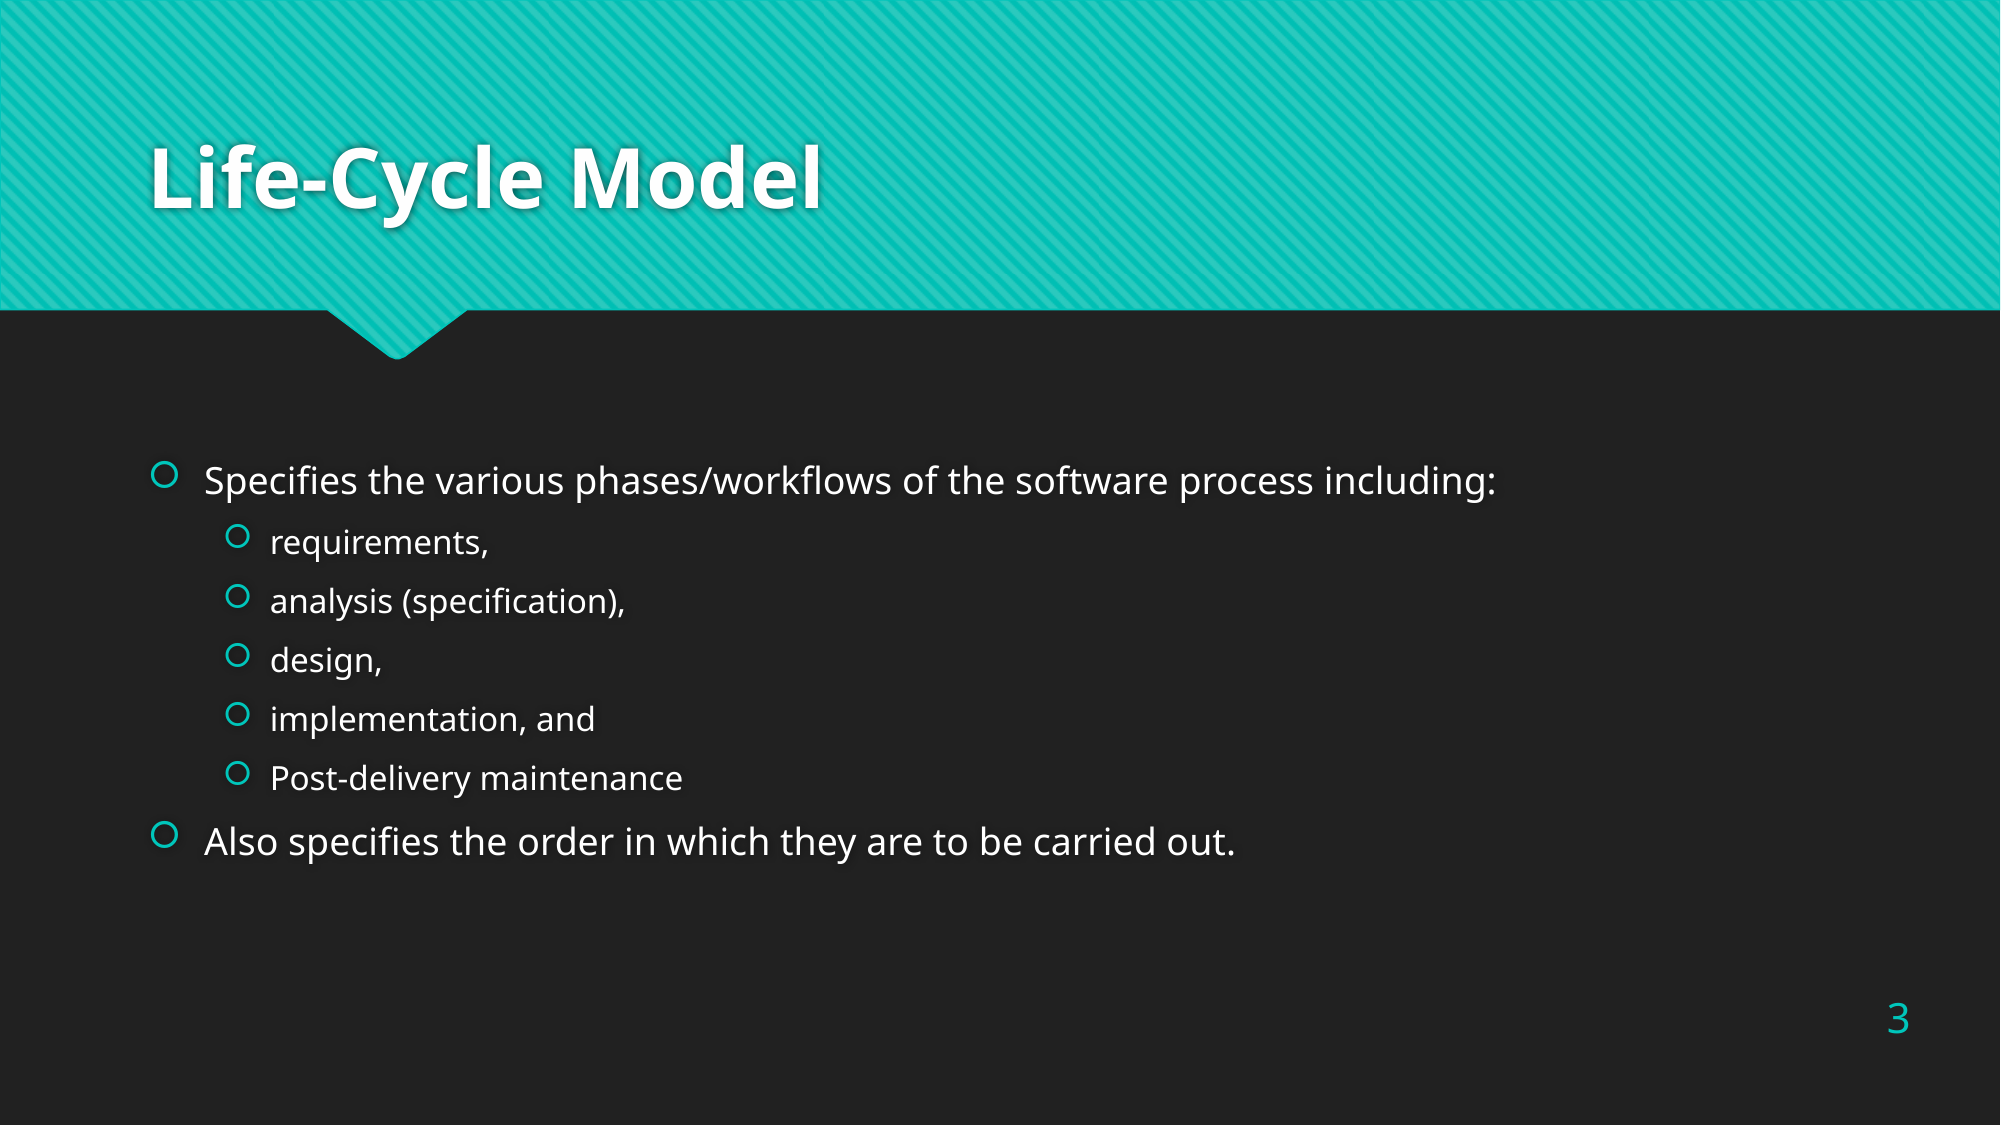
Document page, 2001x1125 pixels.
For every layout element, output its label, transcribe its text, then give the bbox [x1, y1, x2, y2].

list Specifies the various phases/workflows of the software process including: requirements, analysis (specification), design, implementation, and Post-delivery maintenance Also specifies the order in which they are to be carried out. [132, 358, 1866, 962]
title Life-Cycle Model [132, 73, 1868, 233]
slide_number 3 [1751, 970, 1926, 1051]
